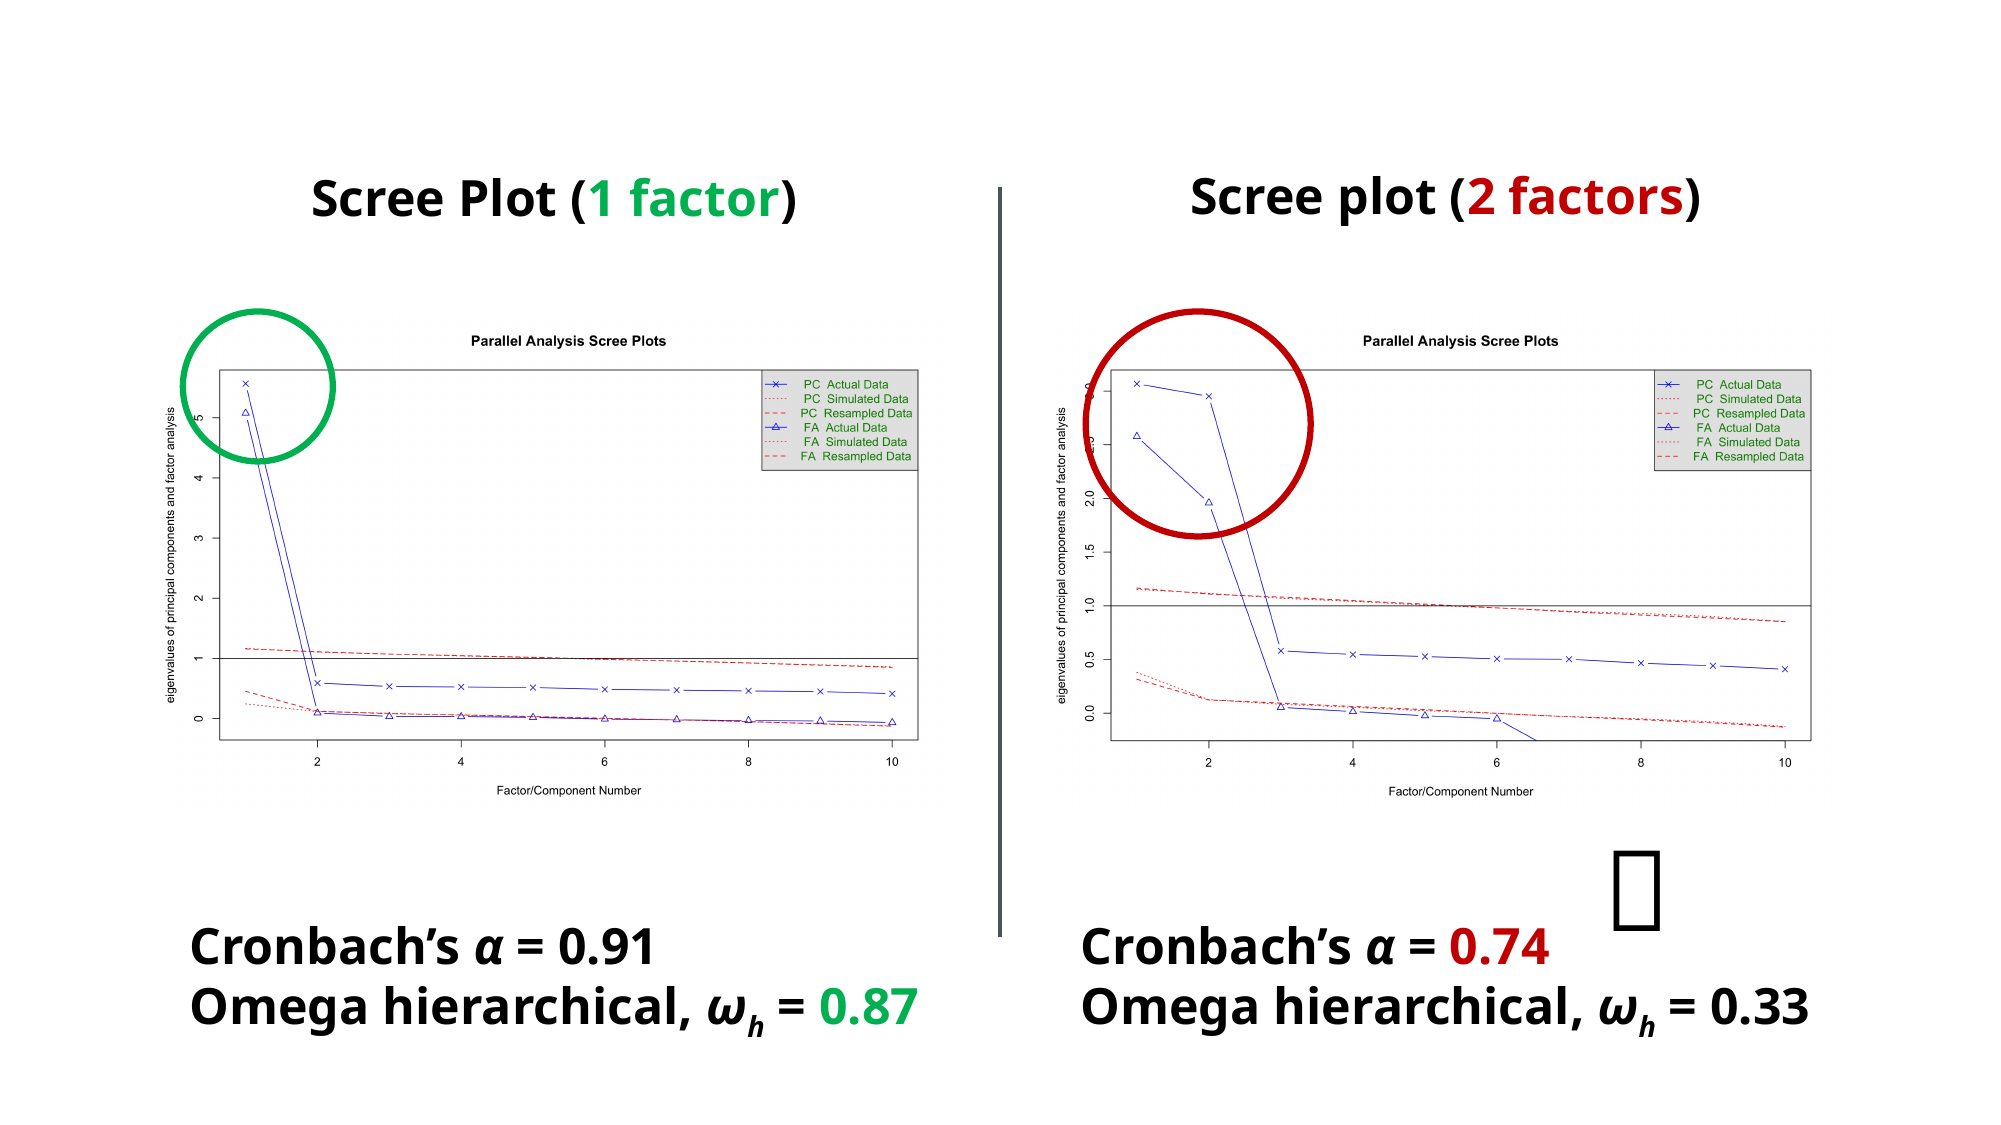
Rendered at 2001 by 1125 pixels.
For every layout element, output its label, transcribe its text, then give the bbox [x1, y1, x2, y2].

picture [161, 311, 948, 813]
text_box Cronbach’s α = 0.74 Omega hierarchical, ωh = 0.33 [1066, 907, 1825, 1051]
text_box Scree Plot (1 factor) [296, 159, 812, 234]
text_box Cronbach’s α = 0.91 Omega hierarchical, ωh = 0.87 [174, 907, 934, 1051]
picture [1052, 311, 1841, 814]
text_box 🤔 [1588, 814, 1686, 962]
text_box Scree plot (2 factors) [1175, 157, 1716, 232]
